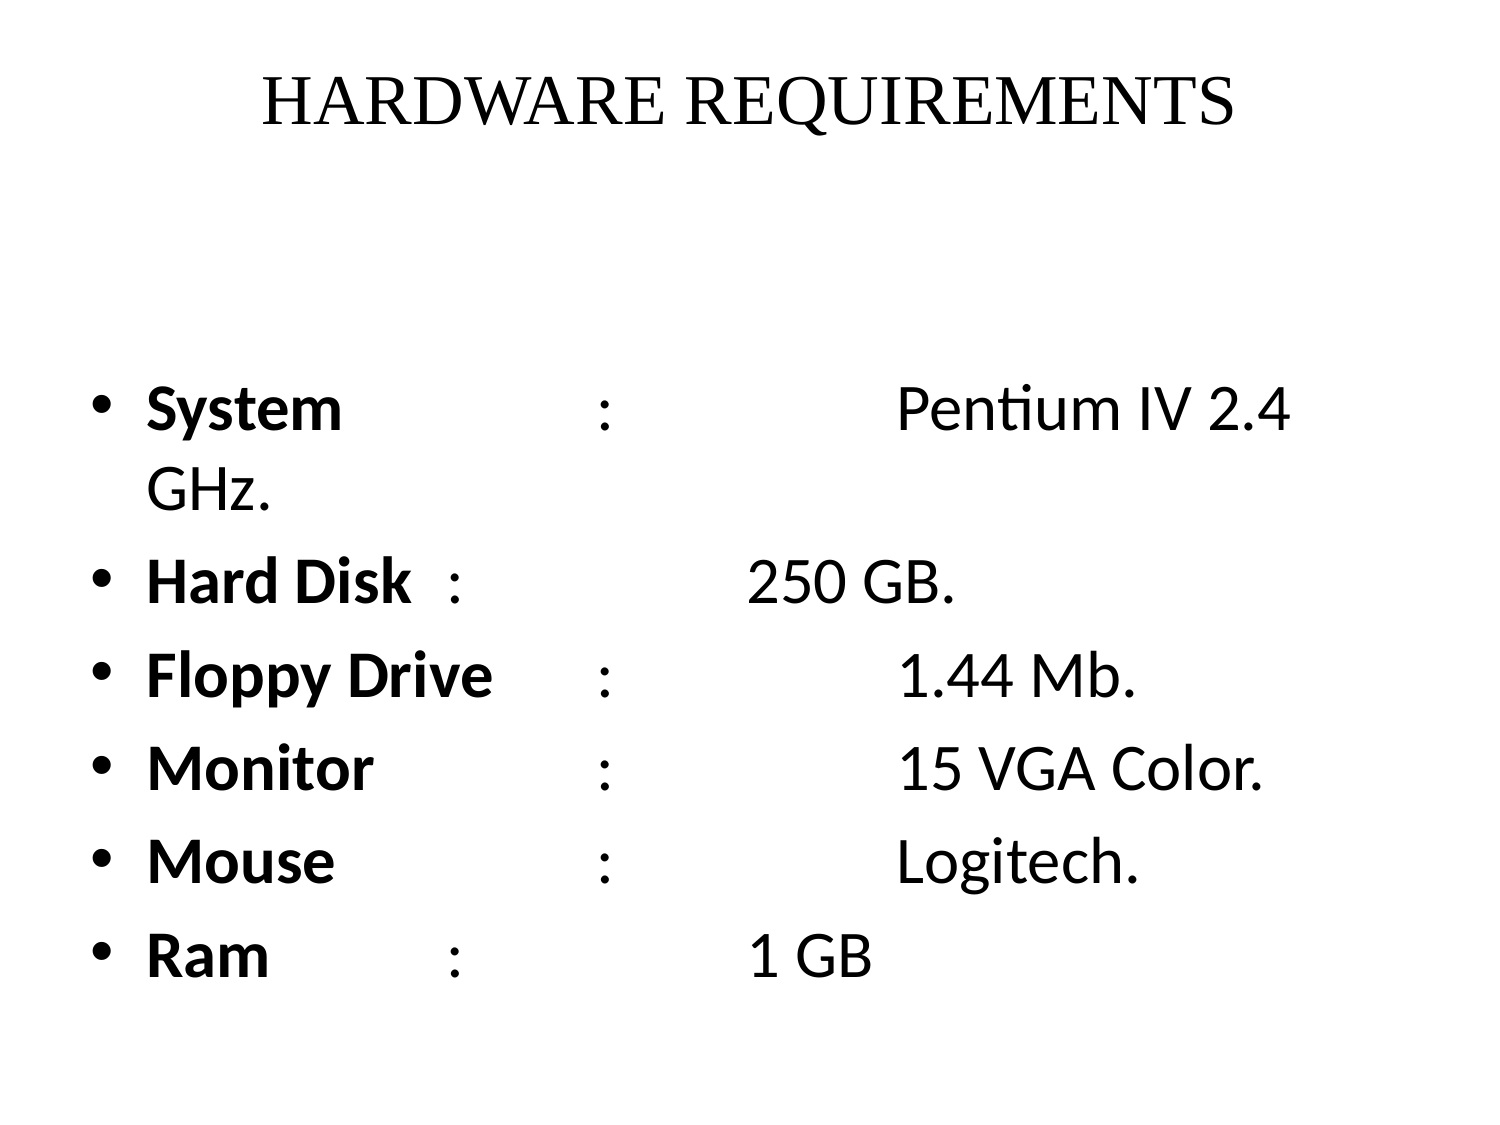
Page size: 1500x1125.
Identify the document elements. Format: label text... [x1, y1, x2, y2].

title HARDWARE REQUIREMENTS [75, 45, 1425, 233]
list System : Pentium IV 2.4 GHz. Hard Disk : 250 GB. Floppy Drive : 1.44 Mb. Monitor : 15 VGA Color. Mouse : Logitech. Ram : 1 GB [75, 262, 1425, 1005]
